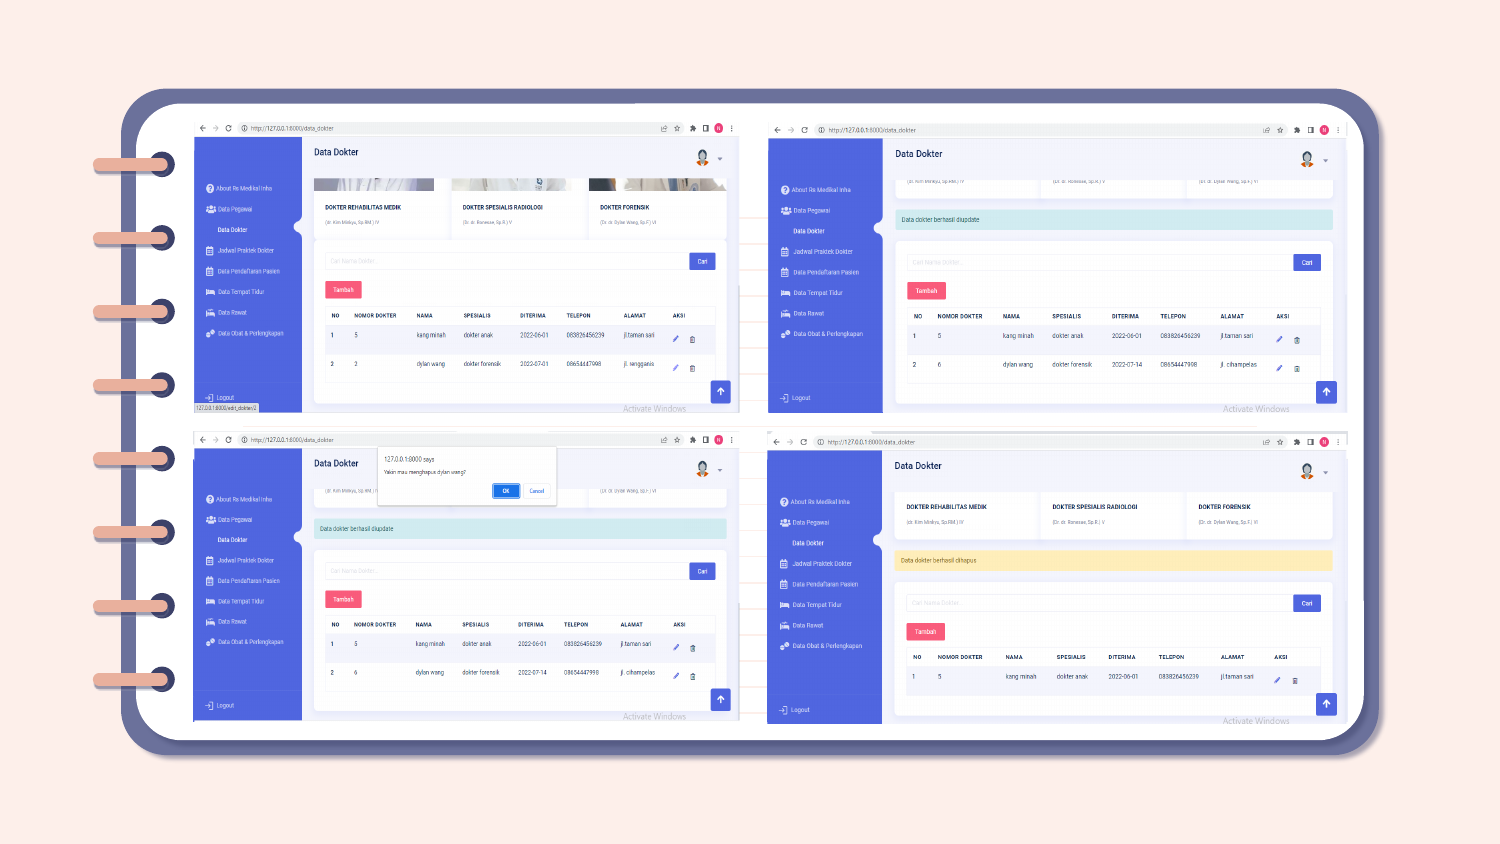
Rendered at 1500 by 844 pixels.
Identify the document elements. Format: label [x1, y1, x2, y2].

picture [767, 431, 1348, 725]
picture [194, 121, 740, 413]
picture [193, 430, 740, 722]
picture [768, 121, 1348, 413]
